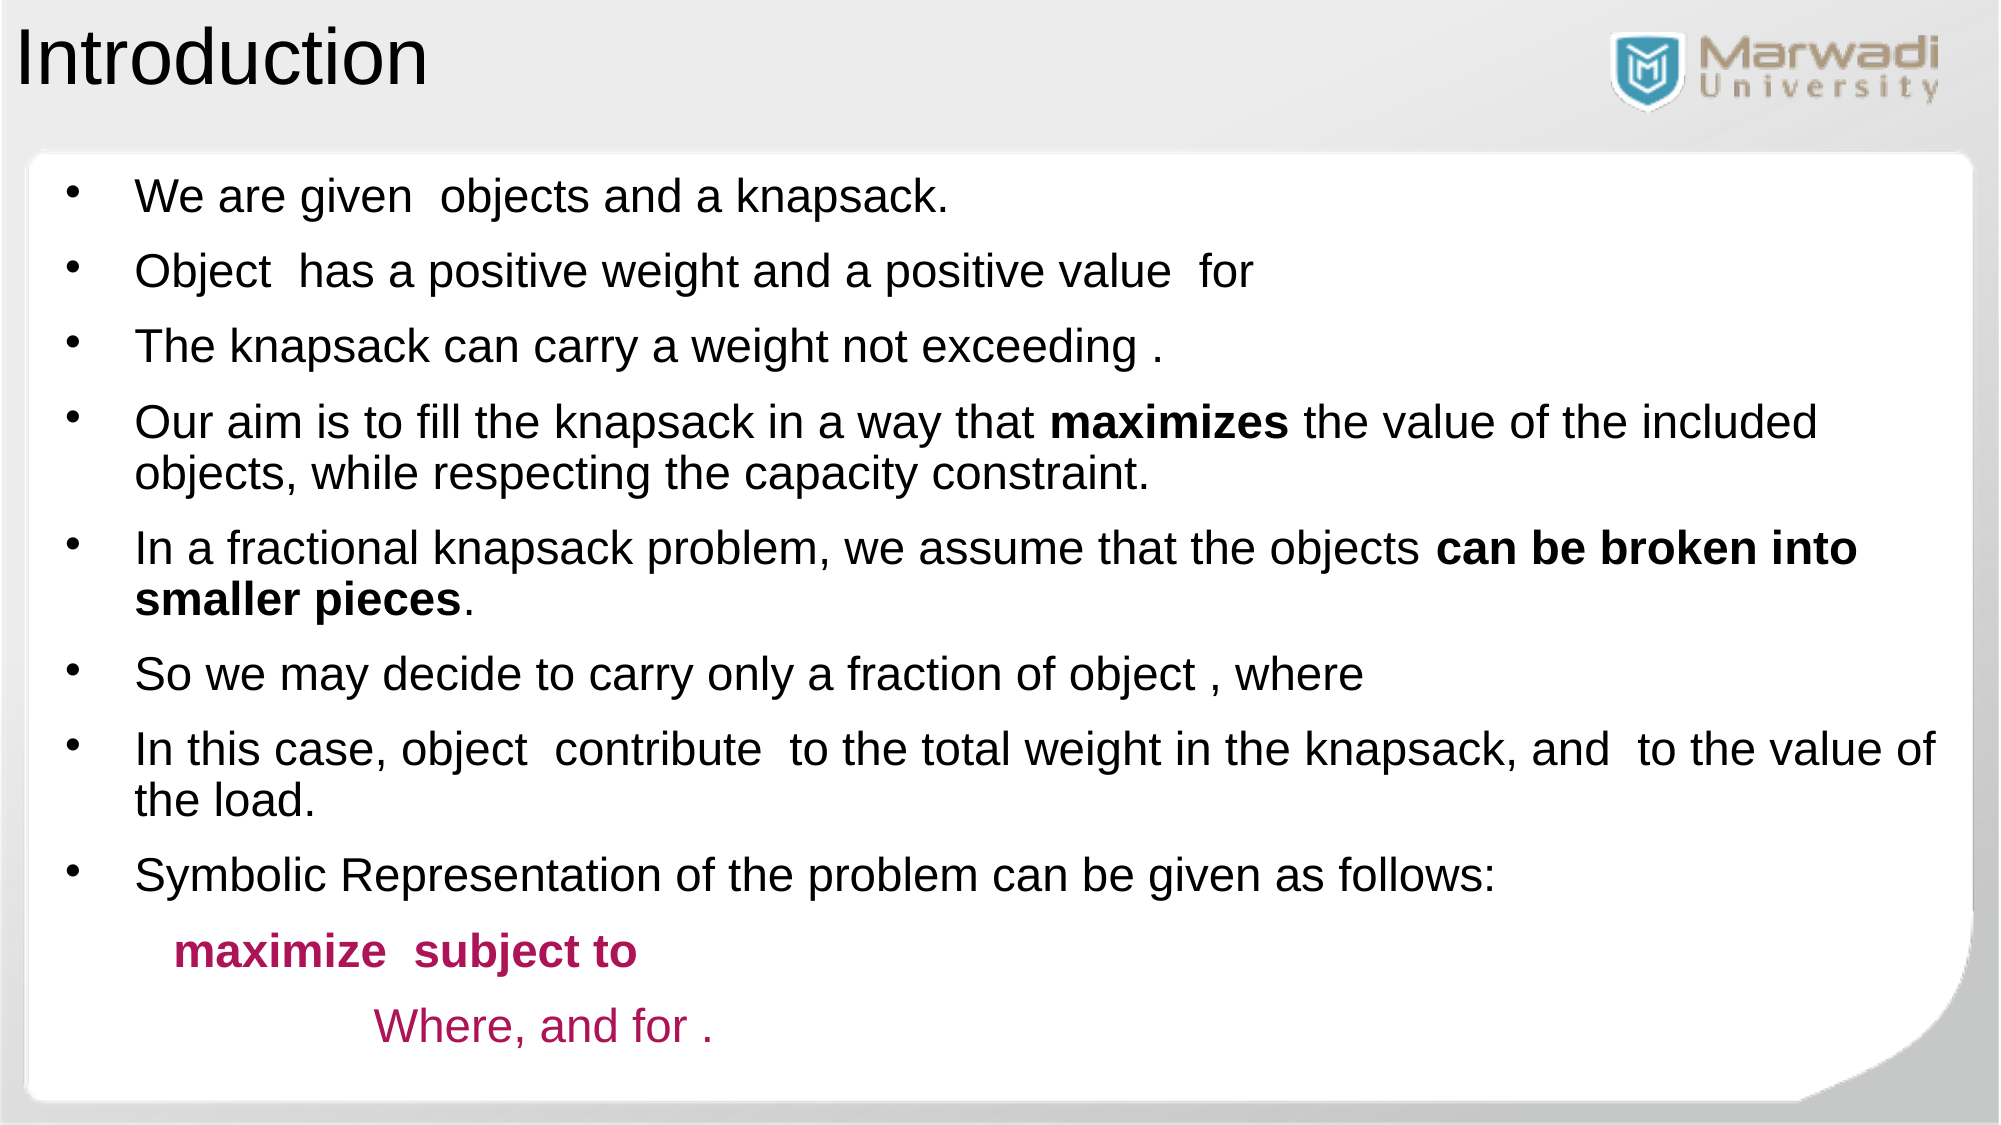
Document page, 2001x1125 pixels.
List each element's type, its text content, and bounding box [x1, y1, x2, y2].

picture [0, 117, 1999, 1125]
title Introduction [0, 0, 2000, 117]
